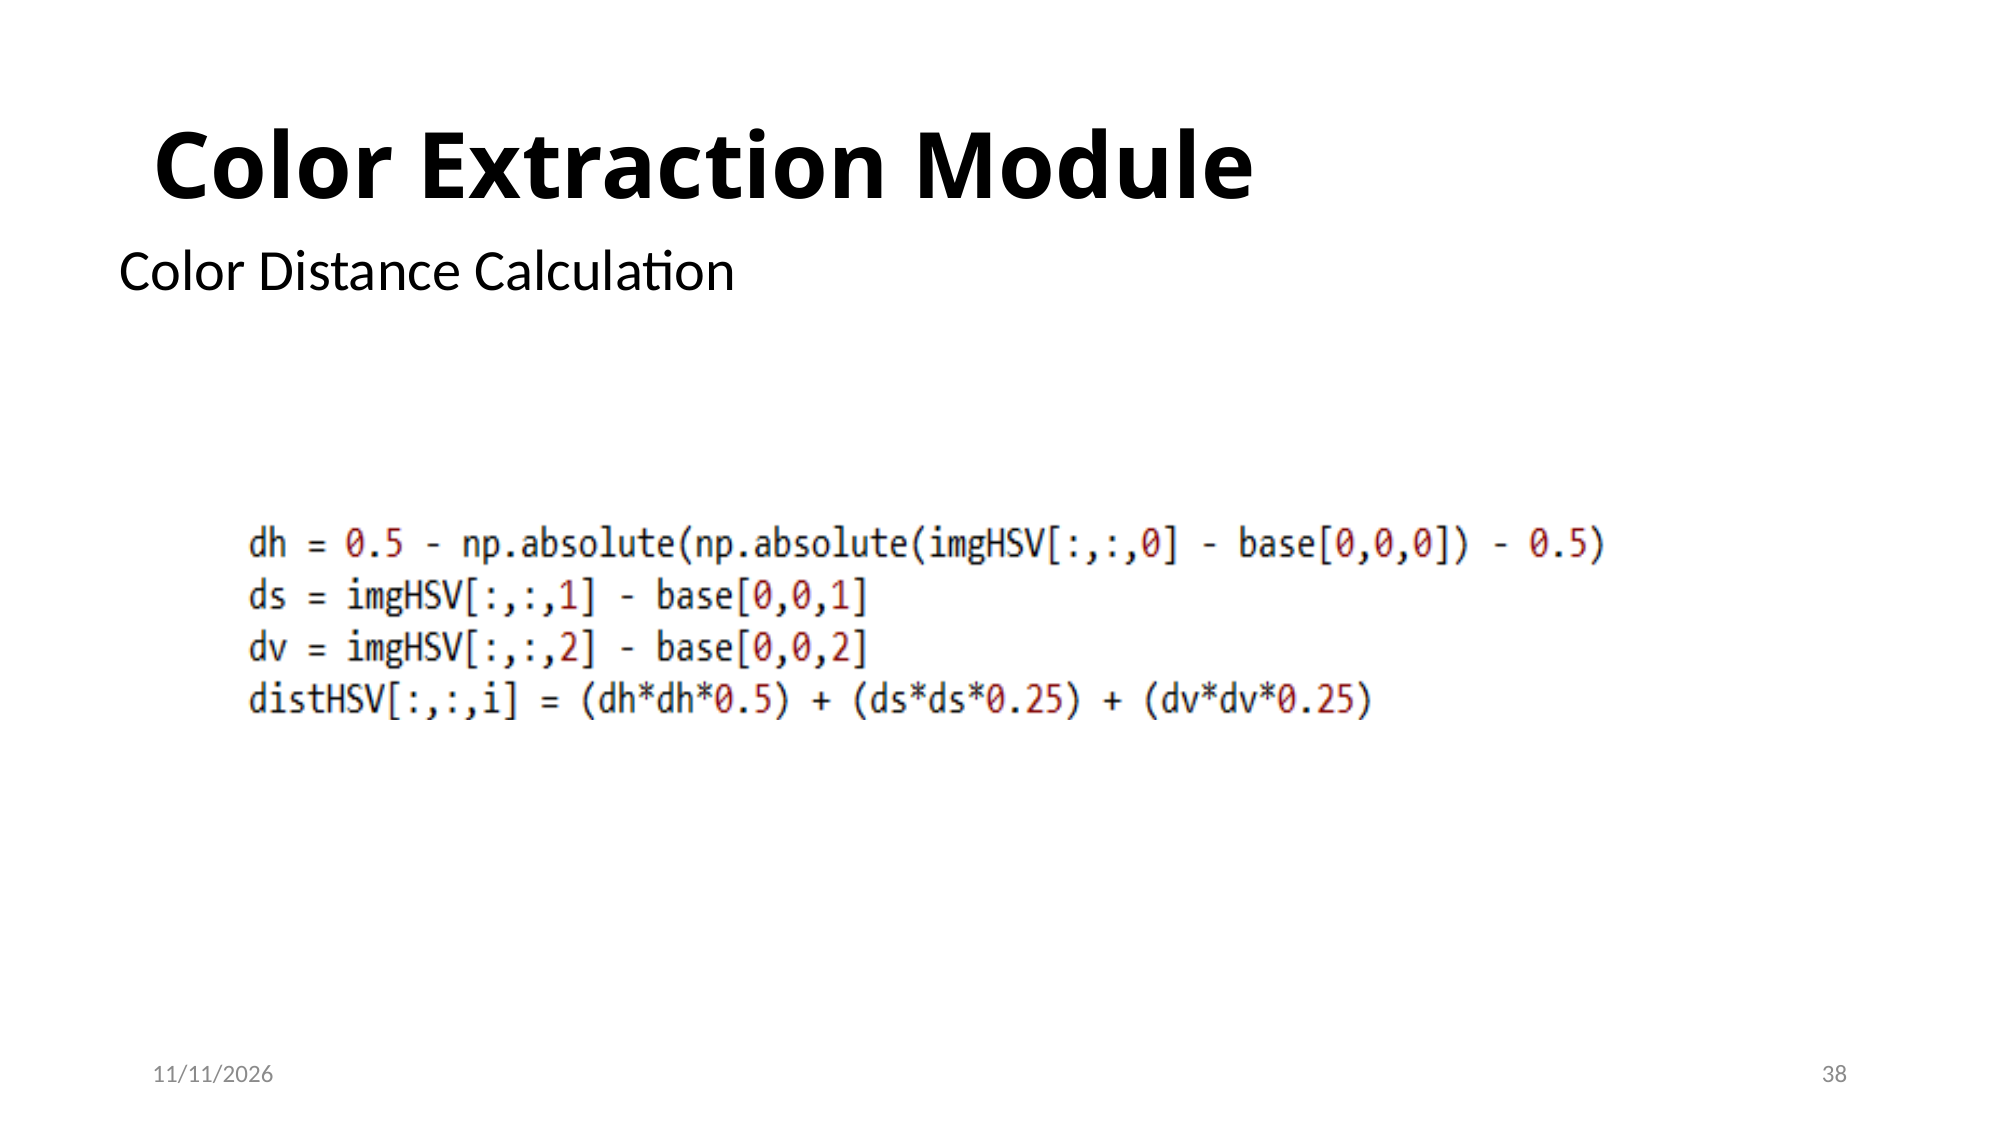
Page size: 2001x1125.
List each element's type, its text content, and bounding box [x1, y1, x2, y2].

text_box Color Distance Calculation [105, 224, 885, 310]
slide_number 38 [1412, 1042, 1863, 1103]
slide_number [137, 1042, 588, 1103]
title Color Extraction Module [137, 59, 1863, 278]
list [234, 516, 1625, 720]
